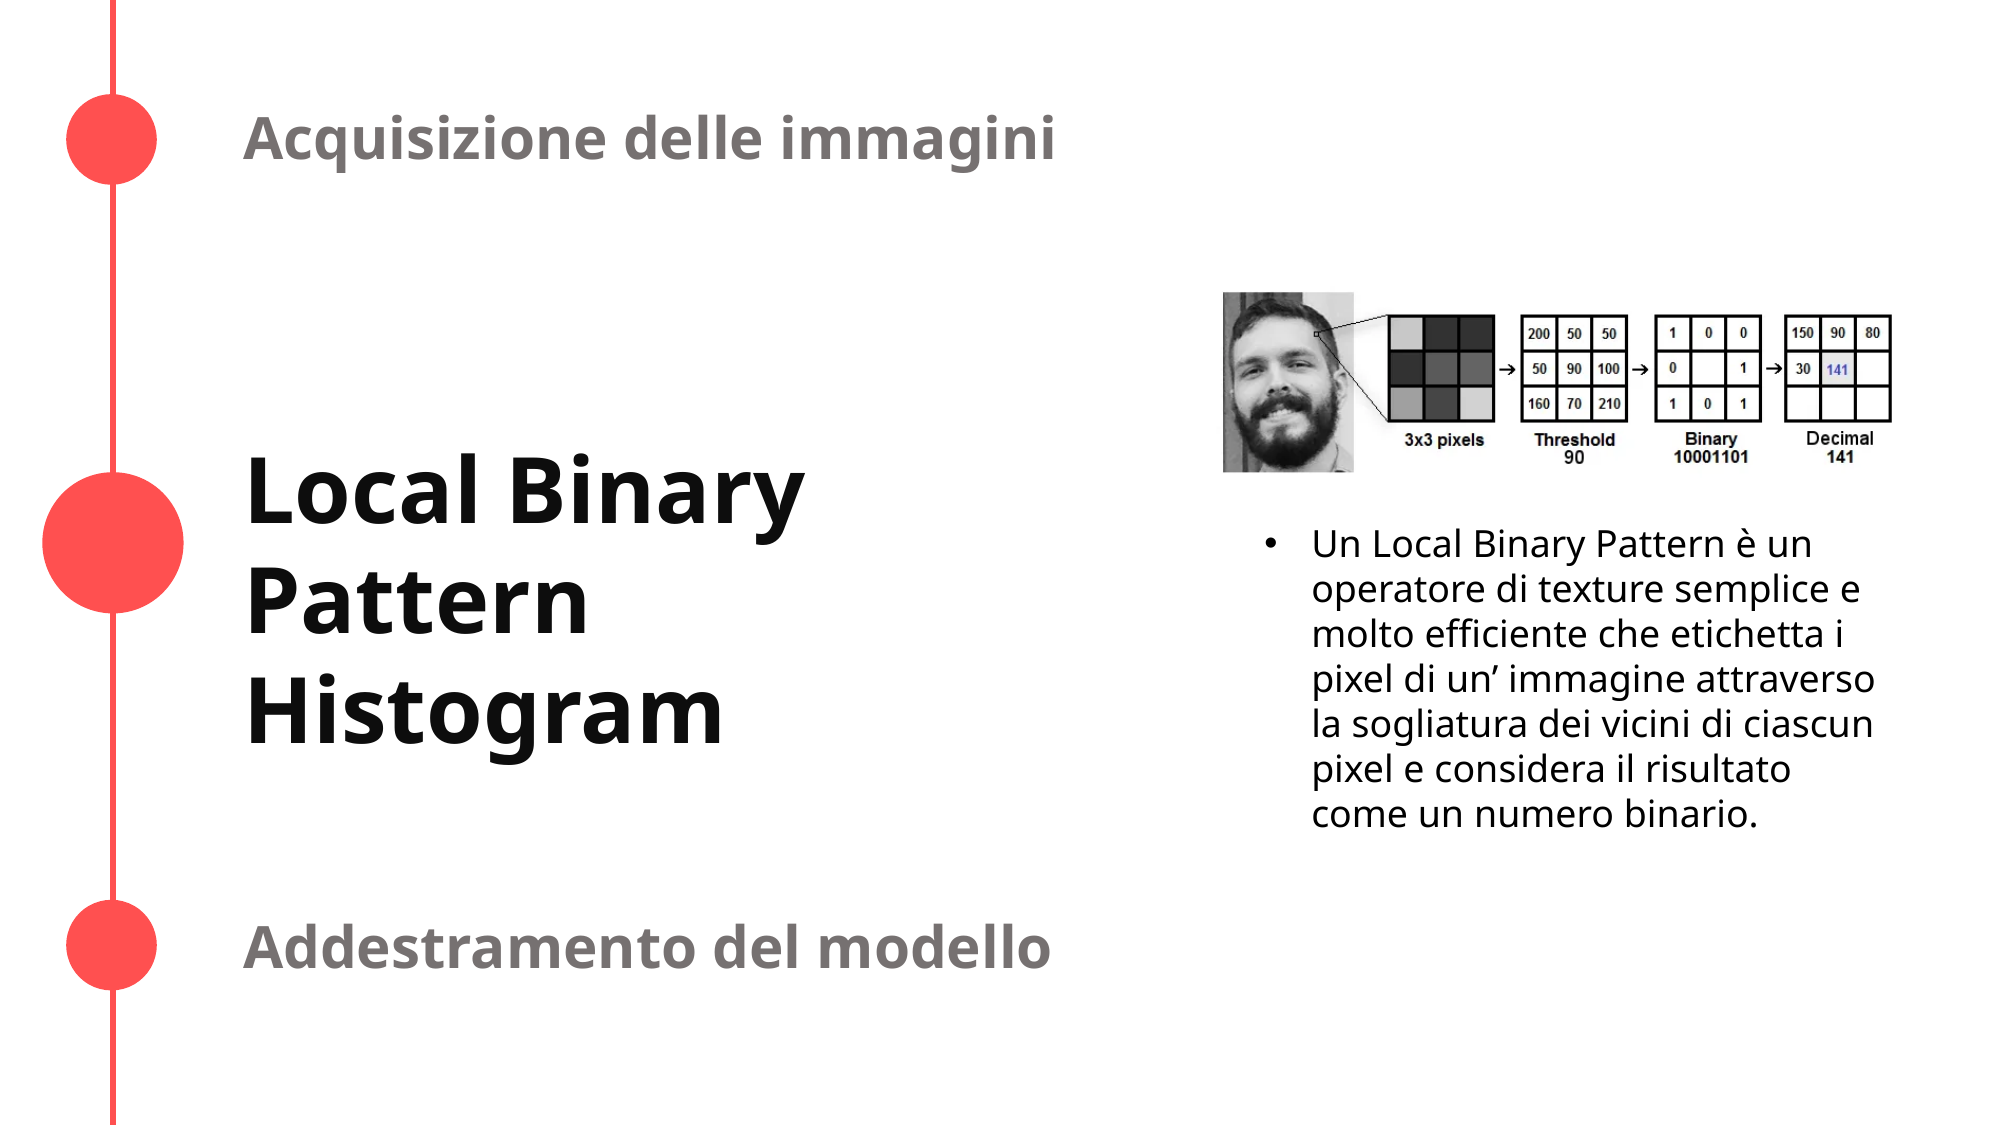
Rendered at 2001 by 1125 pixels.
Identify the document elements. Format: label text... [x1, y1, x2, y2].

text_box Acquisizione delle immagini [228, 93, 1085, 179]
text_box Addestramento del modello [228, 902, 1085, 988]
text_box Un Local Binary Pattern è un operatore di texture semplice e molto efficiente che etichetta i pixel di un’ immagine attraverso la sogliatura dei vicini di ciascun pixel e considera il risultato come un numero binario. [1249, 519, 1903, 888]
text_box Local Binary Pattern Histogram [228, 424, 1085, 769]
text_box [116, 900, 157, 991]
text_box [42, 472, 110, 614]
text_box [116, 94, 157, 185]
text_box [66, 899, 110, 991]
picture [1183, 269, 1915, 519]
text_box [66, 94, 110, 185]
text_box [116, 472, 184, 614]
